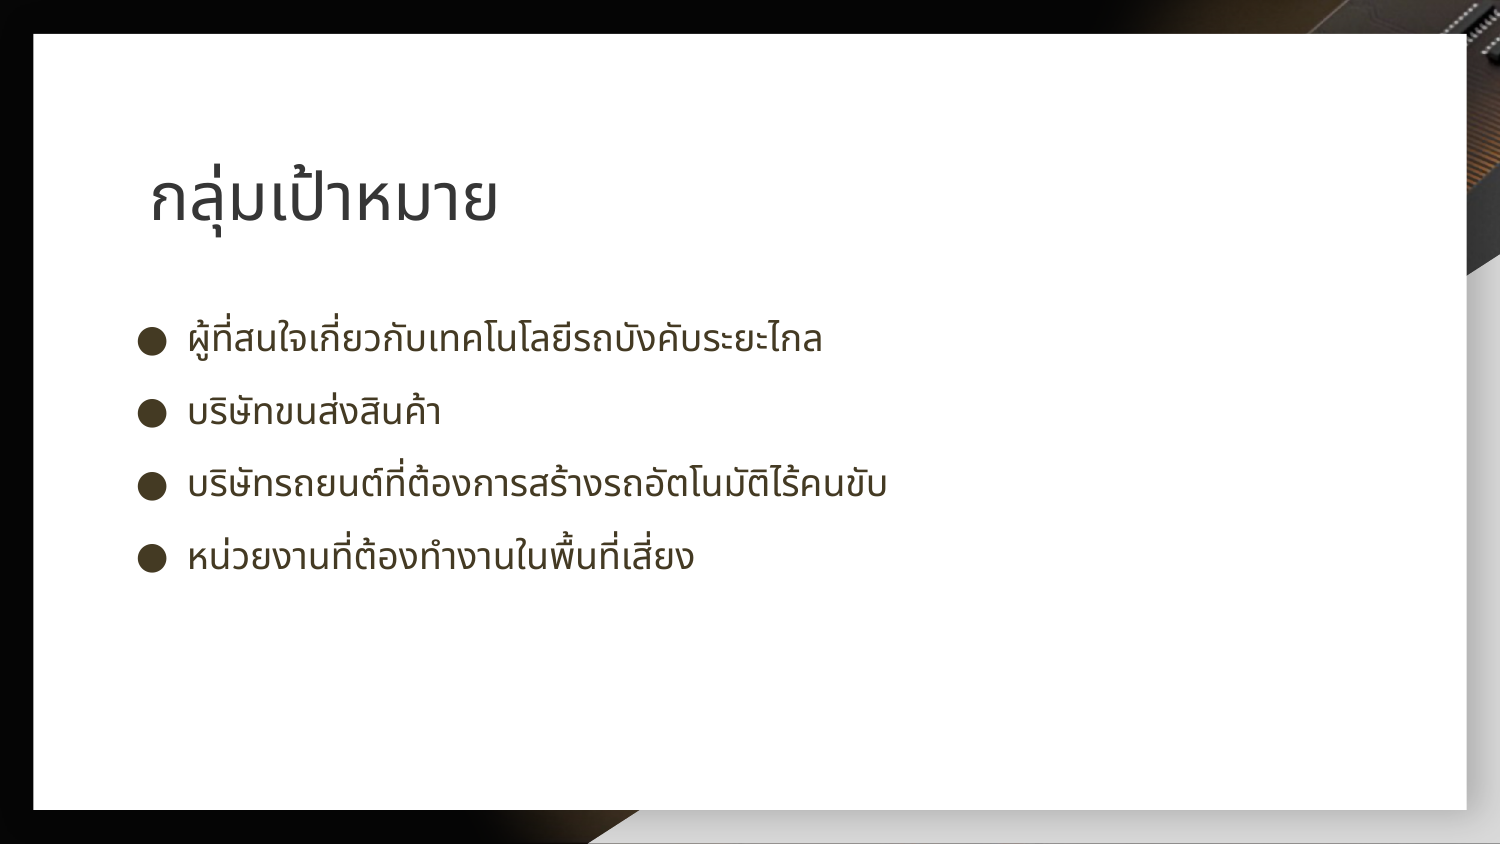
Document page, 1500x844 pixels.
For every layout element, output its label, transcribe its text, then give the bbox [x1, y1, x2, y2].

list ผู้ที่สนใจเกี่ยวกับเทคโนโลยีรถบังคับระยะไกล บริษัทขนส่งสินค้า บริษัทรถยนต์ที่ต้องการสร้างรถอัตโนมัติไร้คนขับ หน่วยงานที่ต้องทำงานในพื้นที่เสี่ยง [96, 292, 1037, 641]
picture [0, 0, 1500, 844]
title กลุ่มเป้าหมาย [134, 138, 1095, 366]
